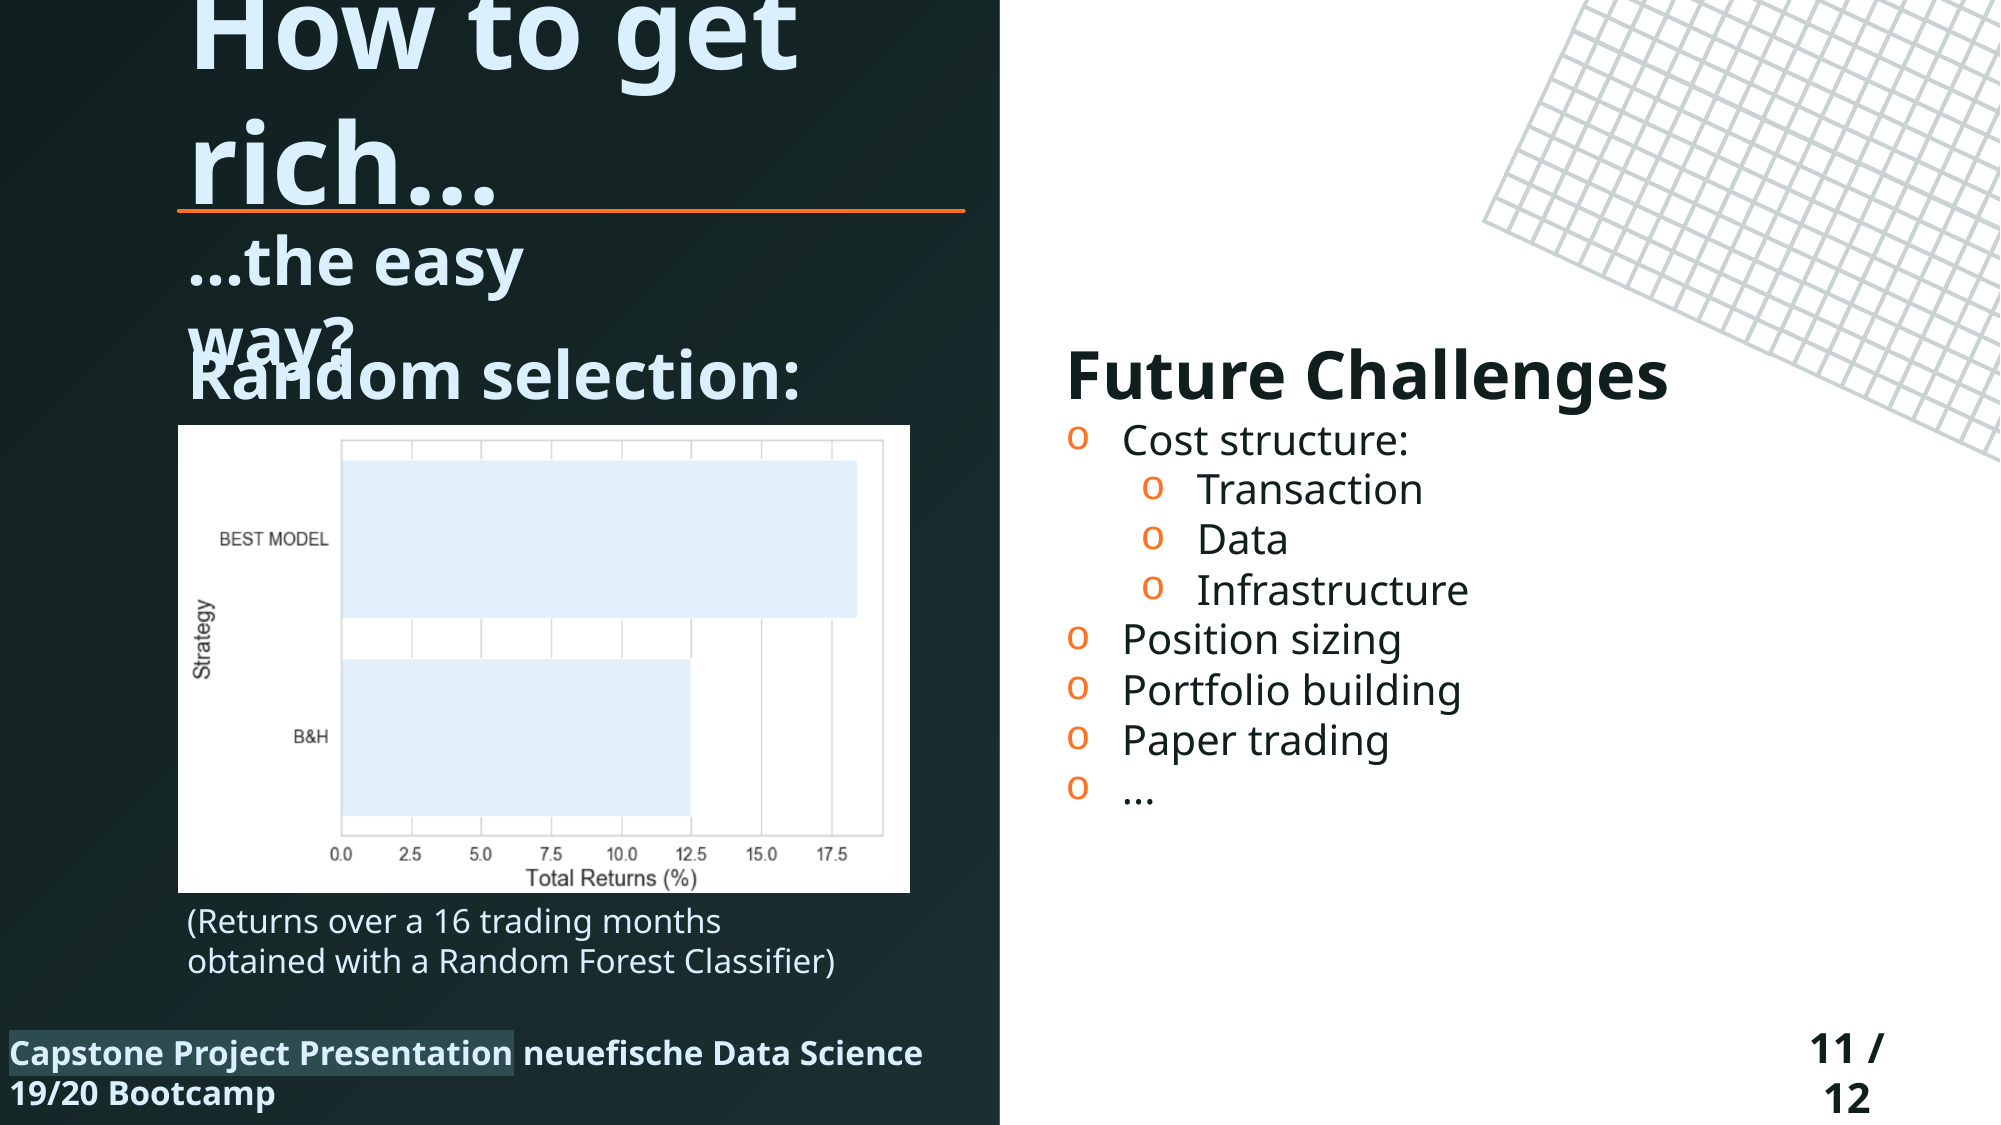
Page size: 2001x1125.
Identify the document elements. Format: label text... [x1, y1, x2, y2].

text_box …the easy way? [172, 210, 645, 293]
text_box Capstone Project Presentation neuefische Data Science 19/20 Bootcamp [0, 1024, 1015, 1069]
text_box Future Challenges Cost structure: Transaction Data Infrastructure Position sizing Portfolio building Paper trading ... [1050, 325, 1933, 821]
text_box (Returns over a 16 trading months obtained with a Random Forest Classifier) [172, 894, 882, 975]
text_box Random selection: AT&T [172, 325, 945, 408]
picture [178, 424, 910, 893]
text_box 11 / 12 [1773, 1014, 1920, 1125]
text_box How to get rich… [172, 91, 998, 235]
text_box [1541, 0, 2000, 377]
text_box [998, 0, 2000, 1125]
